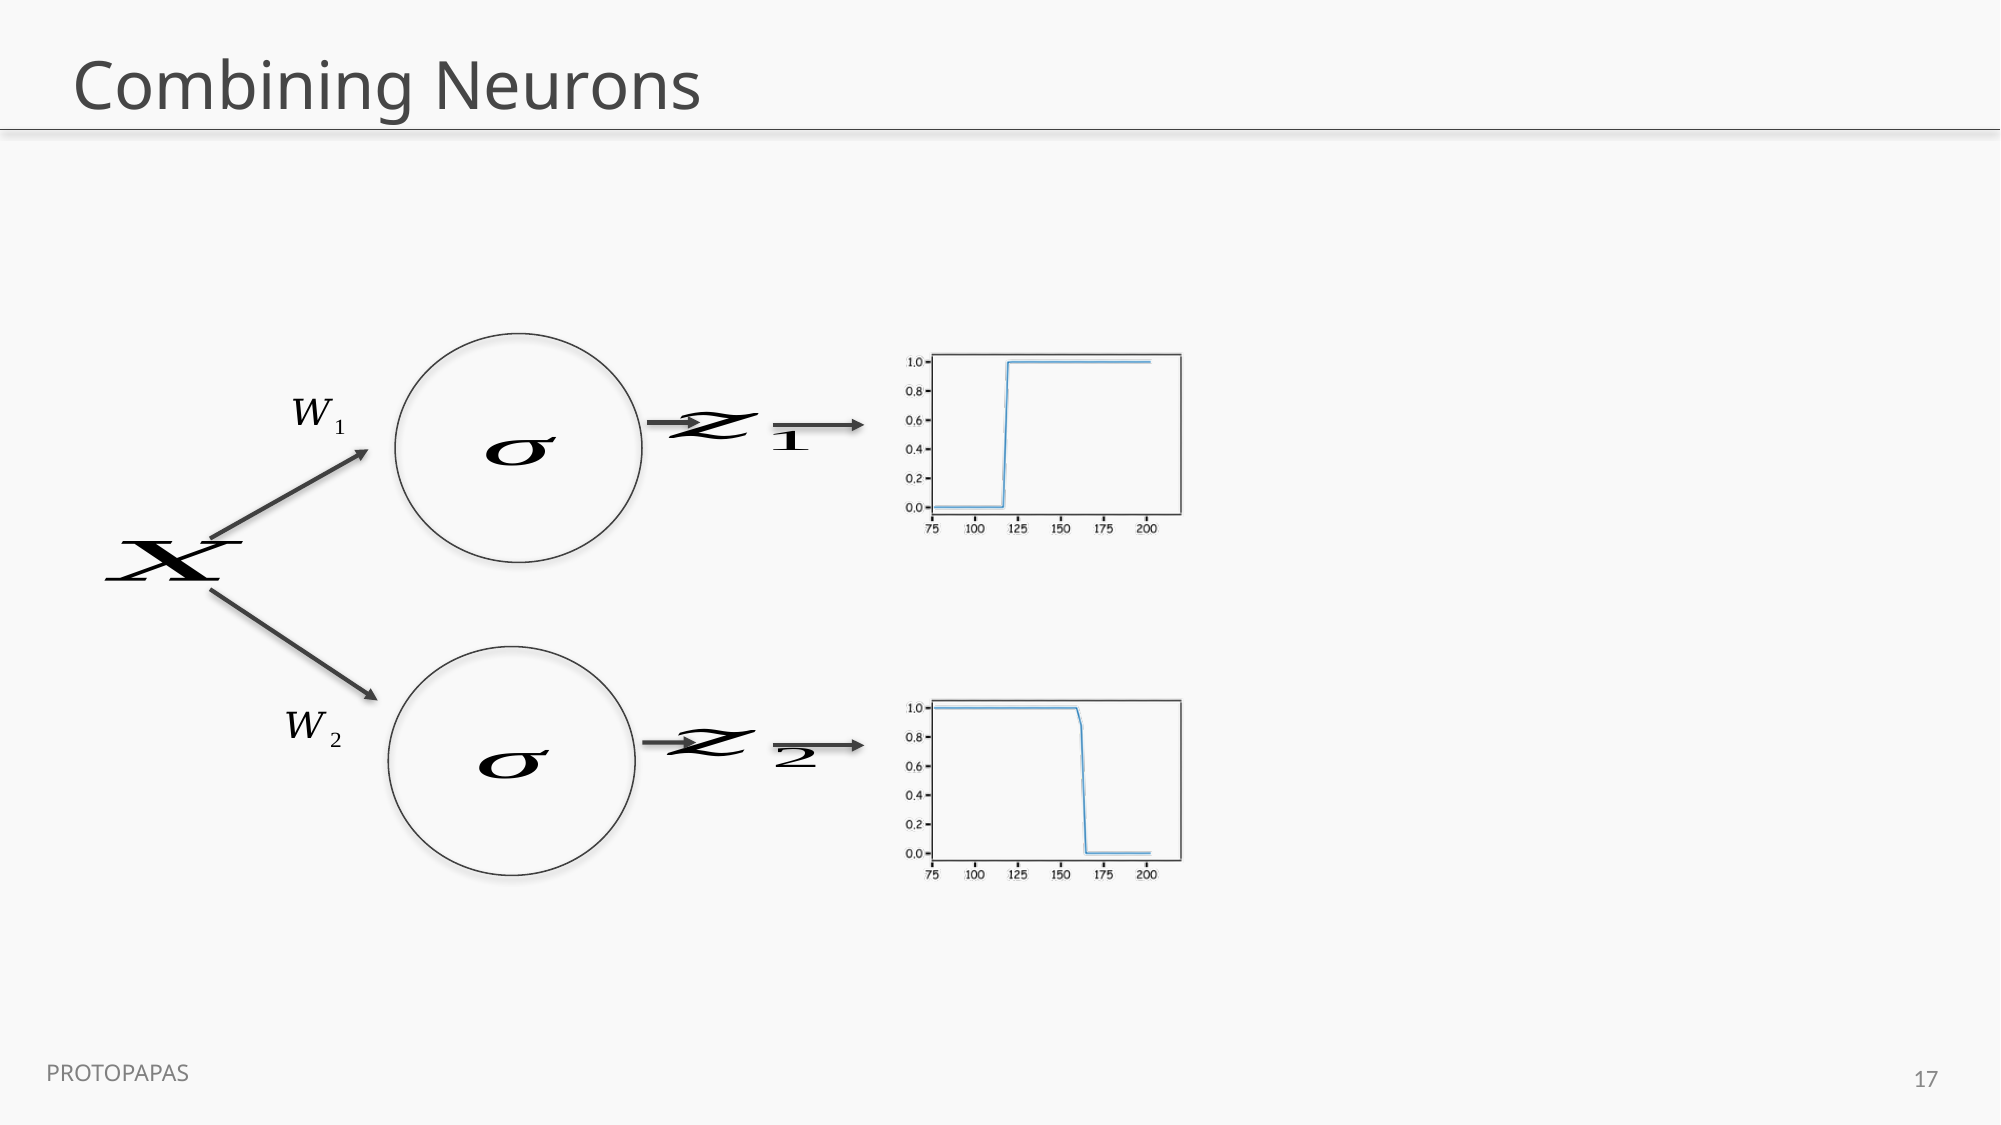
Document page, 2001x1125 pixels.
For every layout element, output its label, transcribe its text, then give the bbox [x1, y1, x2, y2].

title Combining Neurons [57, 35, 1943, 162]
picture [874, 325, 1231, 563]
picture [874, 671, 1231, 909]
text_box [209, 449, 369, 539]
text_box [209, 588, 378, 701]
text_box [388, 646, 636, 876]
text_box [395, 333, 642, 563]
